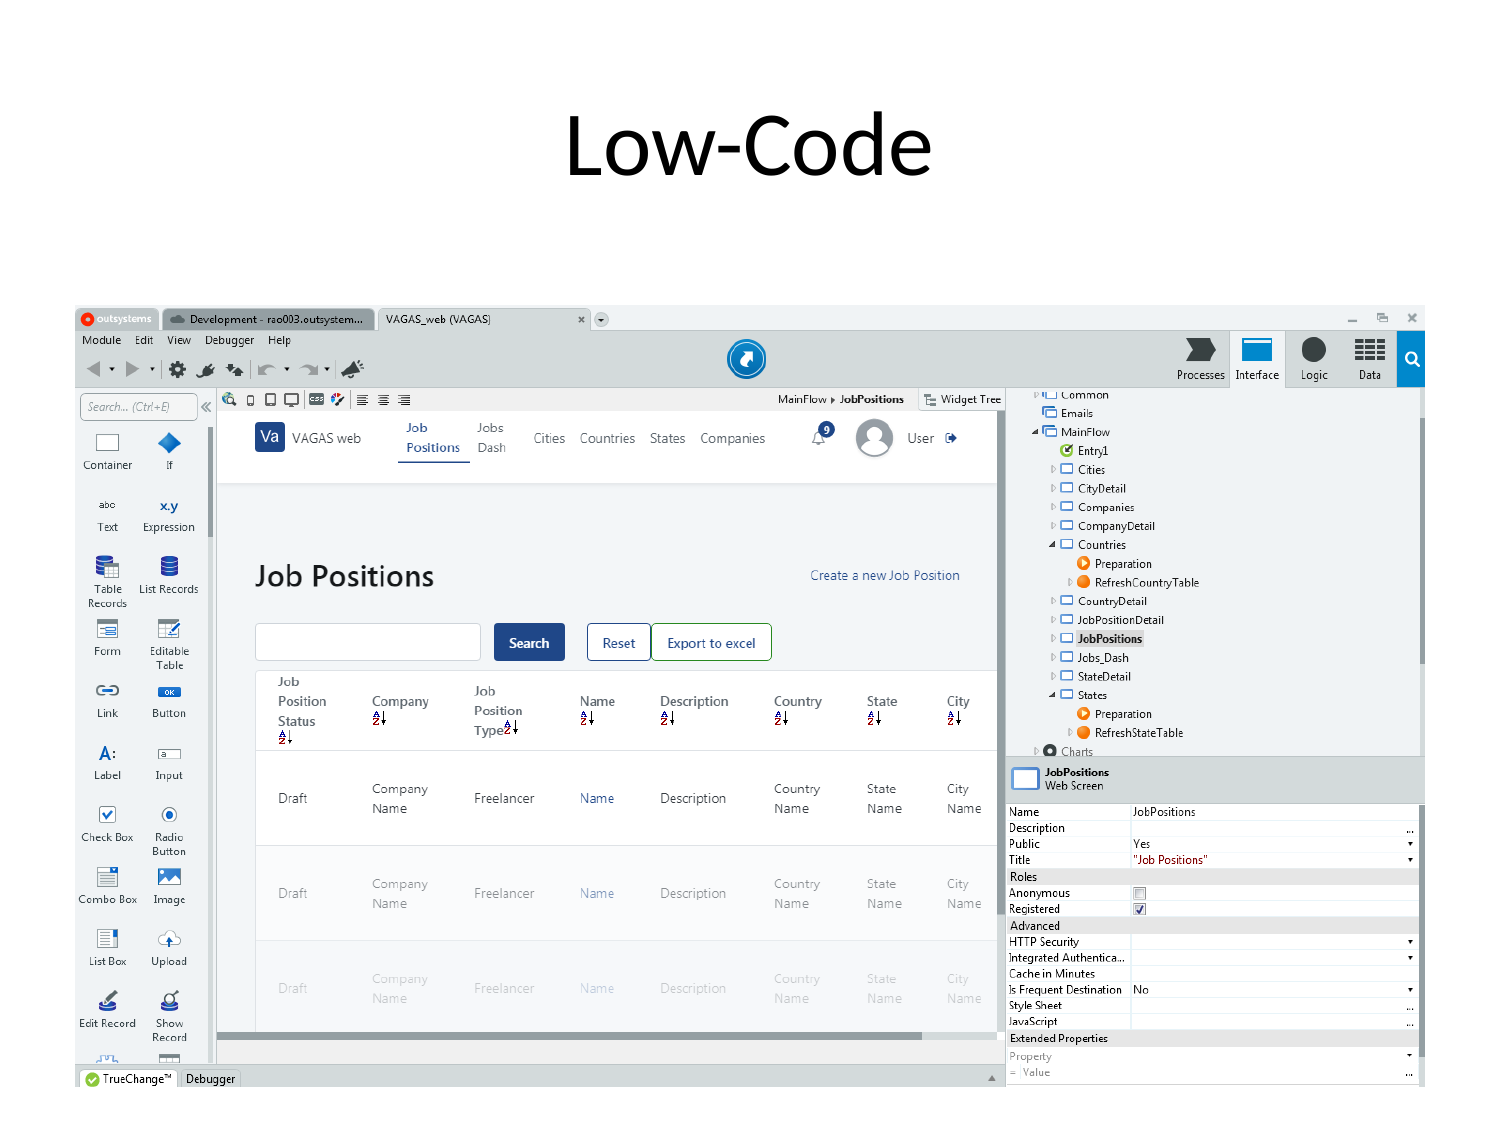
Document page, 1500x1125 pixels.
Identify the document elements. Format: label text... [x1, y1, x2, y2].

picture [1406, 352, 1413, 360]
title Low-Code [75, 45, 1425, 233]
picture [74, 305, 1425, 1087]
